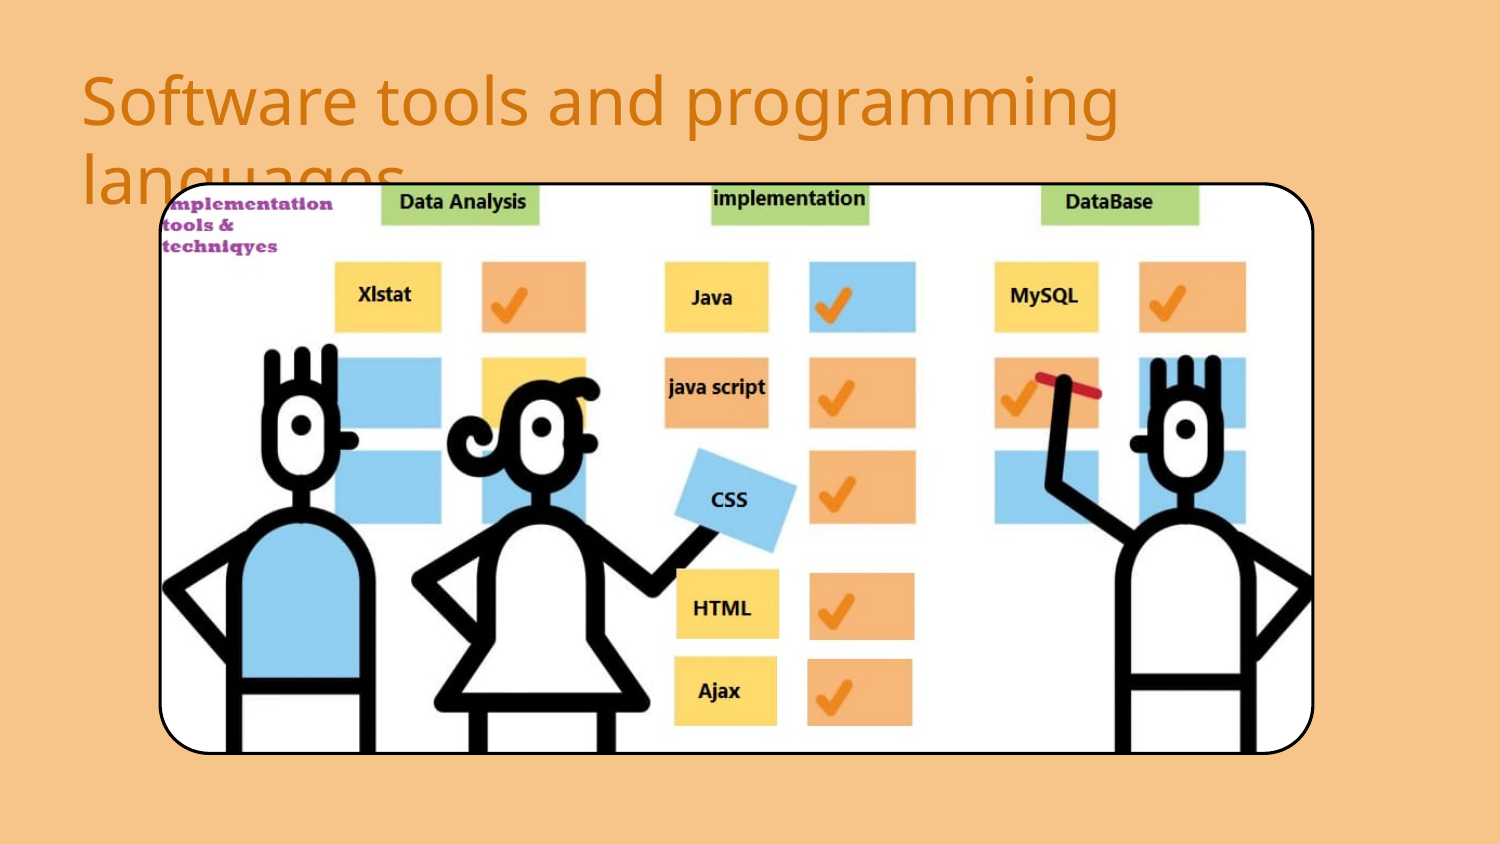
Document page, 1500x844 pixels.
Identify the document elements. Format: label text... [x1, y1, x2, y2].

picture [159, 183, 1314, 754]
title Software tools and programming languages [66, 43, 1407, 138]
